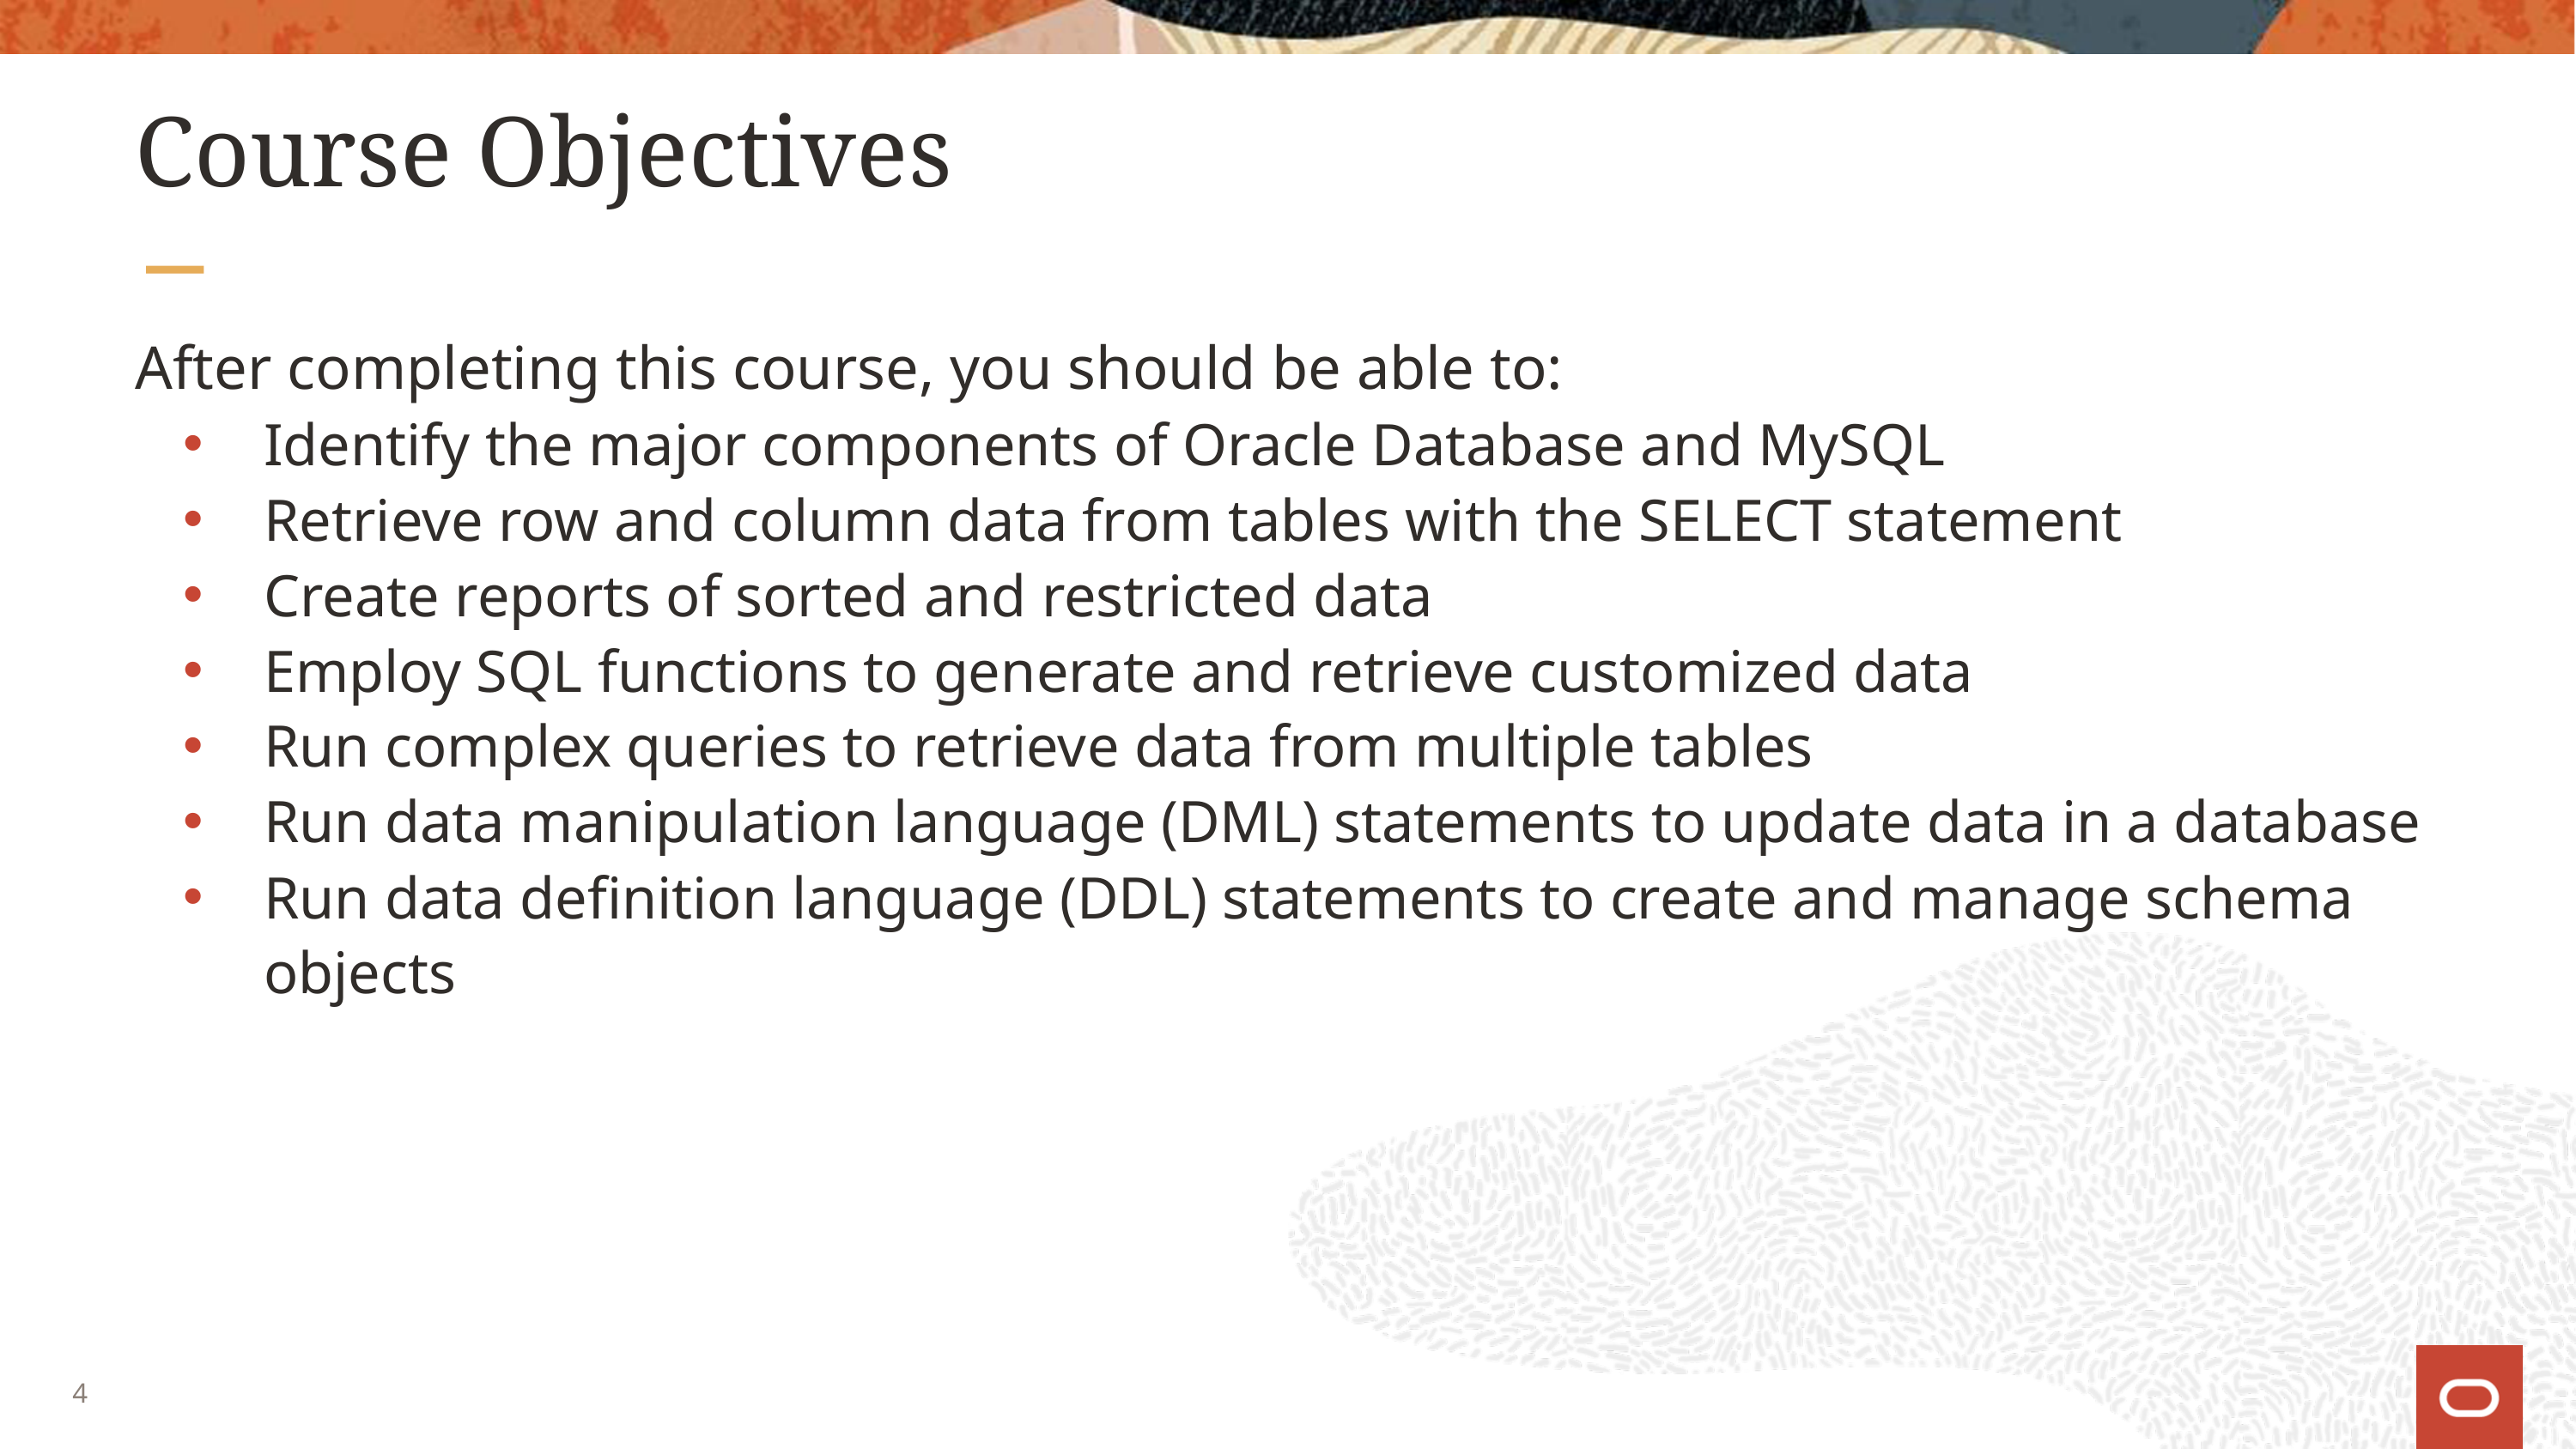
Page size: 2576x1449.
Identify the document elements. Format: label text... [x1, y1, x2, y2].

list After completing this course, you should be able to: Identify the major components of Oracle Database and MySQL Retrieve row and column data from tables with the SELECT statement Create reports of sorted and restricted data Employ SQL functions to generate and retrieve customized data Run complex queries to retrieve data from multiple tables Run data manipulation language (DML) statements to update data in a database Run data definition language (DDL) statements to create and manage schema objects [131, 319, 2445, 1011]
picture [2416, 1345, 2523, 1449]
title Course Objectives [131, 86, 2445, 252]
picture [0, 0, 2576, 54]
